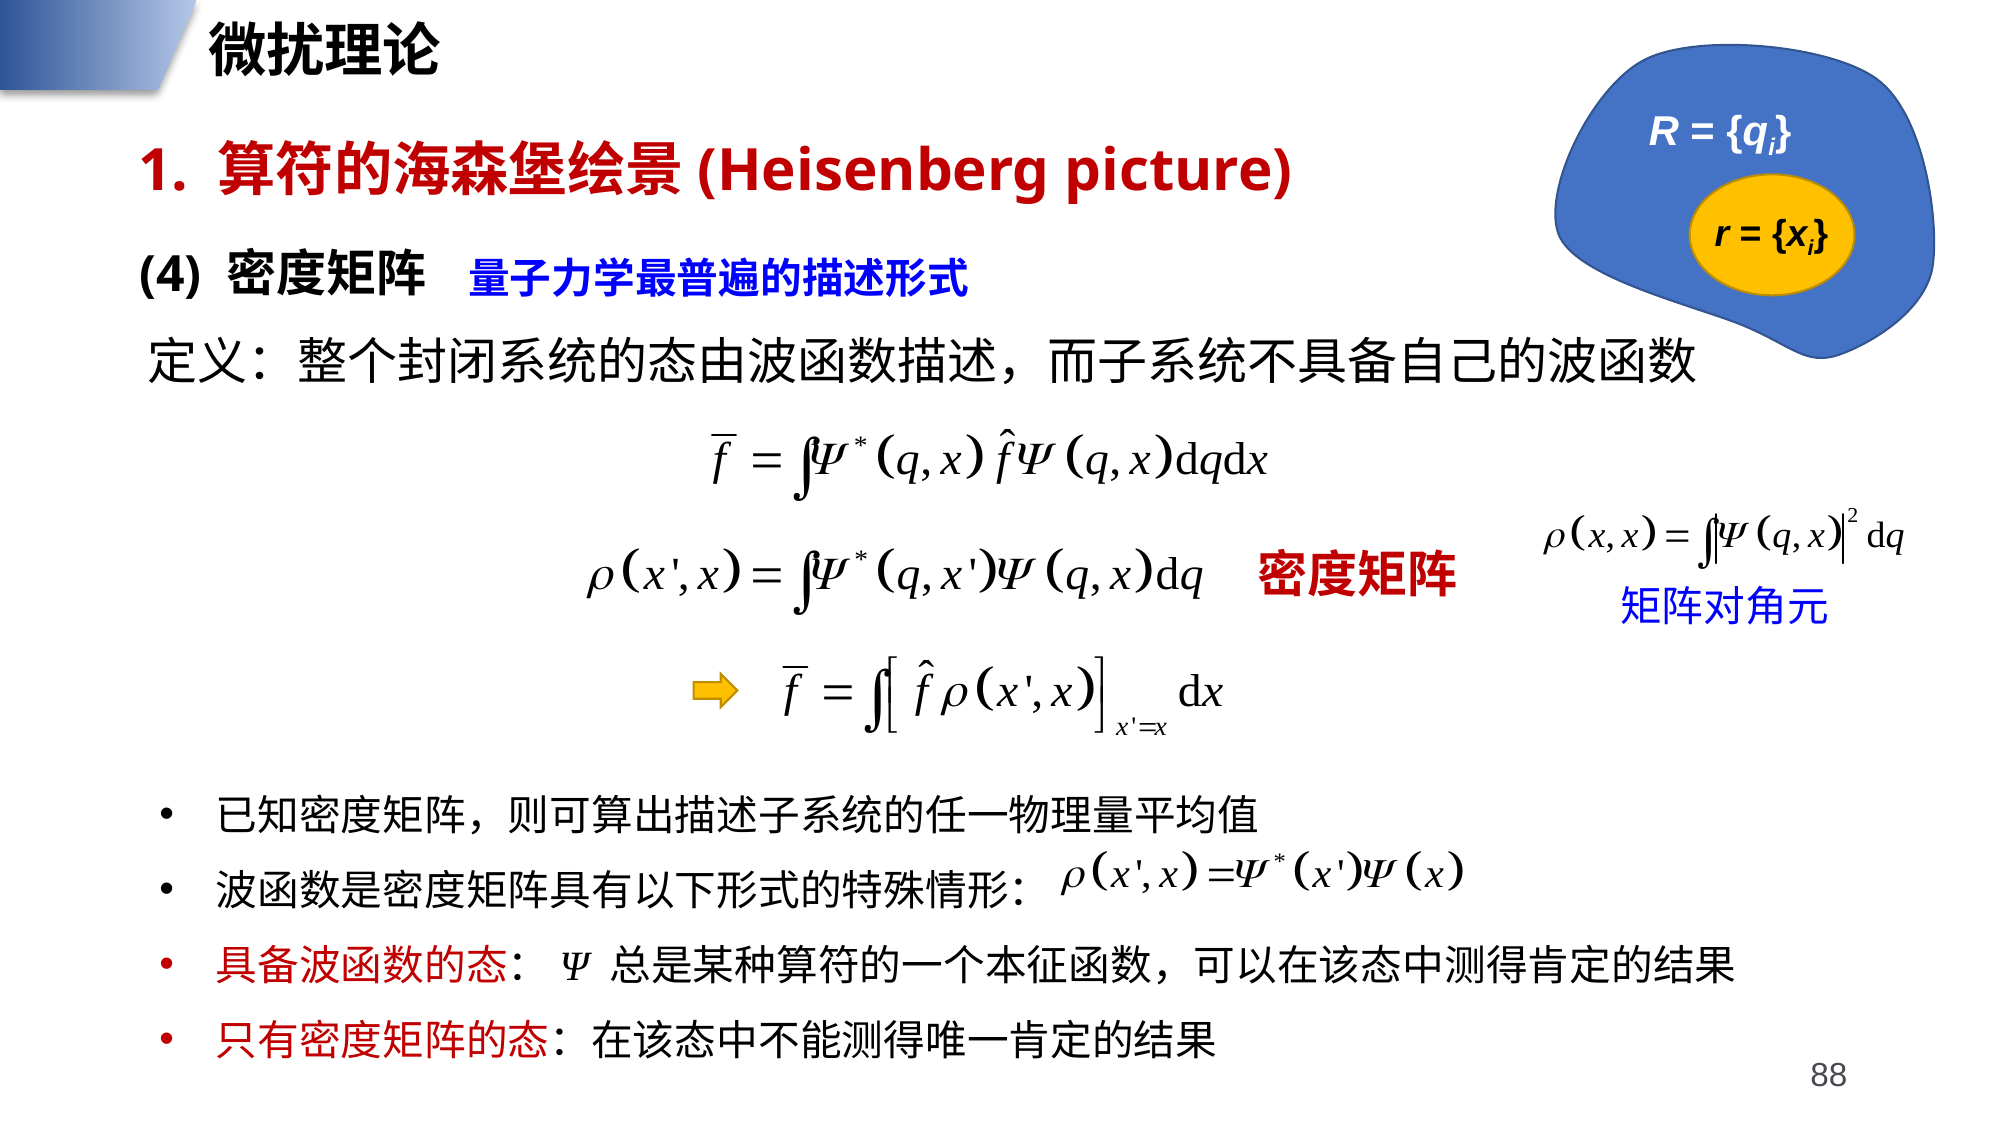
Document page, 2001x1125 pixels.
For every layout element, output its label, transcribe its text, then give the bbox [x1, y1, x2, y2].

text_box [696, 421, 1276, 506]
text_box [578, 535, 1214, 620]
text_box 已知密度矩阵，则可算出描述子系统的任一物理量平均值 波函数是密度矩阵具有以下形式的特殊情形： 具备波函数的态：Ψ 总是某种算符的一个本征函数，可以在该态中测得肯定的结果 只有密度矩阵的态：在该态中不能测得唯一肯定的结果 [144, 755, 1752, 1071]
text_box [767, 649, 1233, 746]
text_box [692, 671, 739, 710]
text_box 1. 算符的海森堡绘景(Heisenberg picture) [123, 124, 1308, 210]
text_box (4) 密度矩阵 [124, 234, 620, 310]
text_box 定义：整个封闭系统的态由波函数描述，而子系统不具备自己的波函数 [133, 322, 1718, 397]
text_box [1052, 843, 1469, 912]
text_box 密度矩阵 [1242, 535, 1473, 611]
slide_number 88 [1412, 1042, 1863, 1103]
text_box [1535, 498, 1913, 573]
text_box 矩阵对角元 [1605, 573, 1844, 638]
text_box 量子力学最普遍的描述形式 [452, 244, 985, 310]
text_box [1574, 38, 1954, 337]
text_box 微扰理论 [193, 13, 456, 92]
